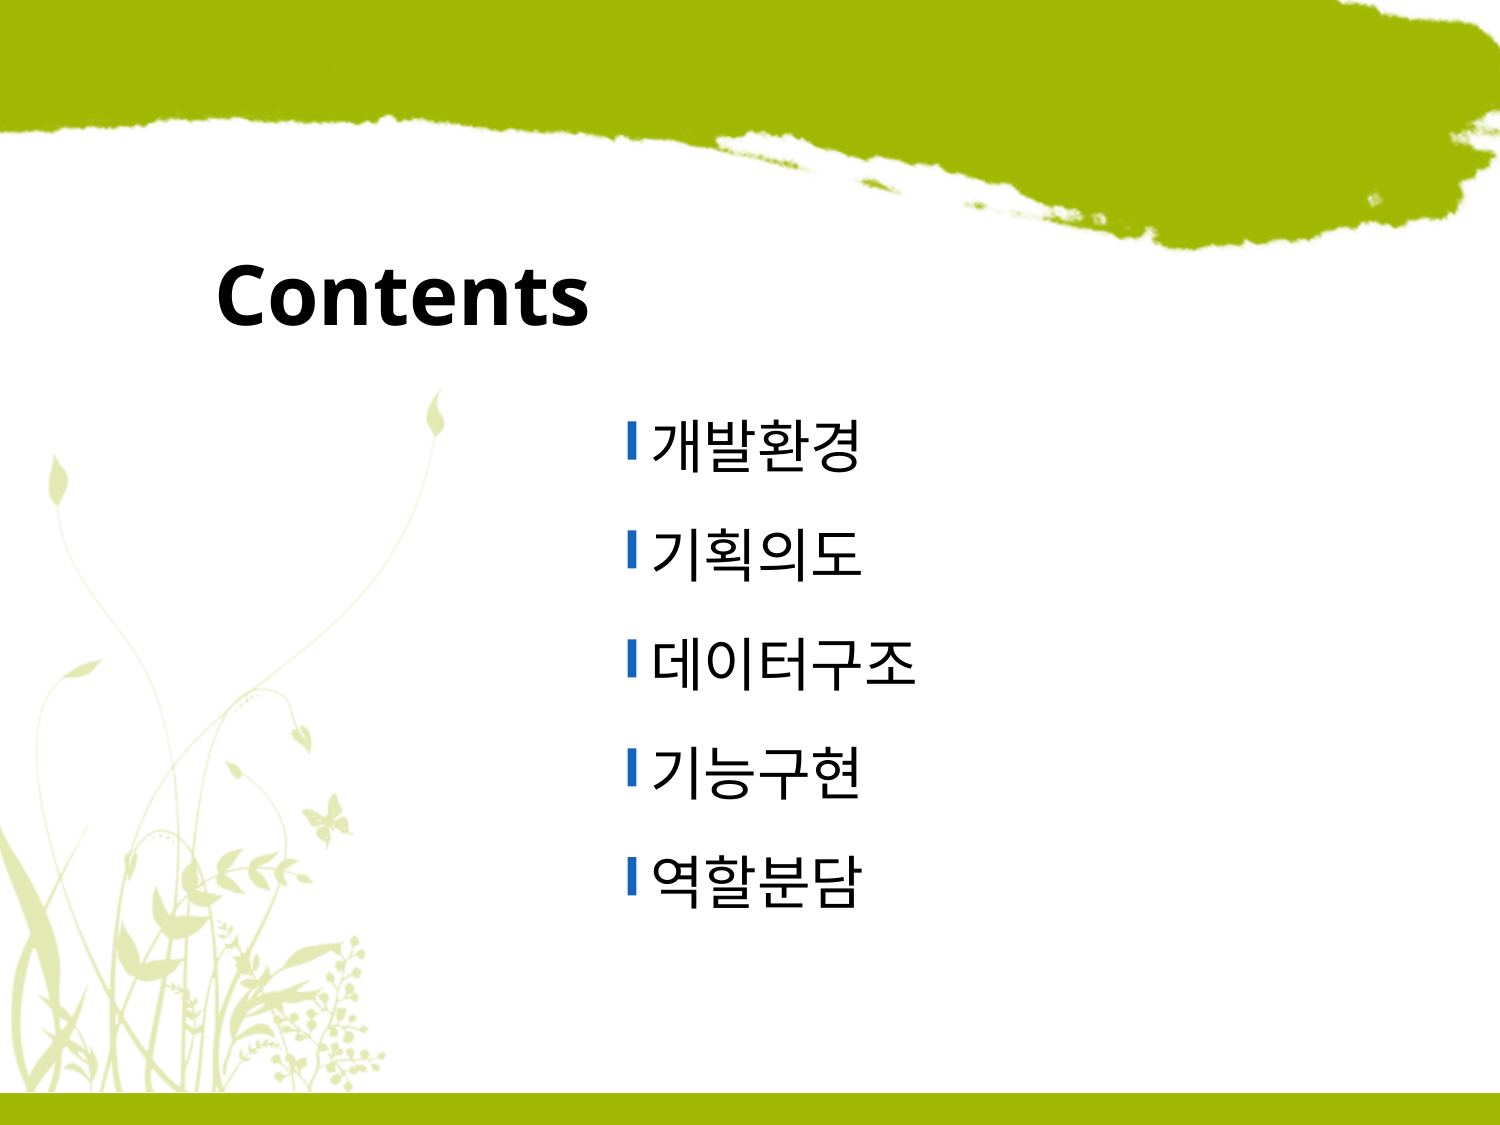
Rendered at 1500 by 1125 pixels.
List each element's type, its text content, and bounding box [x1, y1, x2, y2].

title Contents [199, 232, 832, 352]
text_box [627, 627, 919, 700]
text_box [627, 409, 866, 482]
picture [0, 0, 1500, 257]
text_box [627, 845, 866, 917]
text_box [627, 519, 866, 591]
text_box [627, 736, 866, 809]
picture [0, 382, 1500, 1125]
